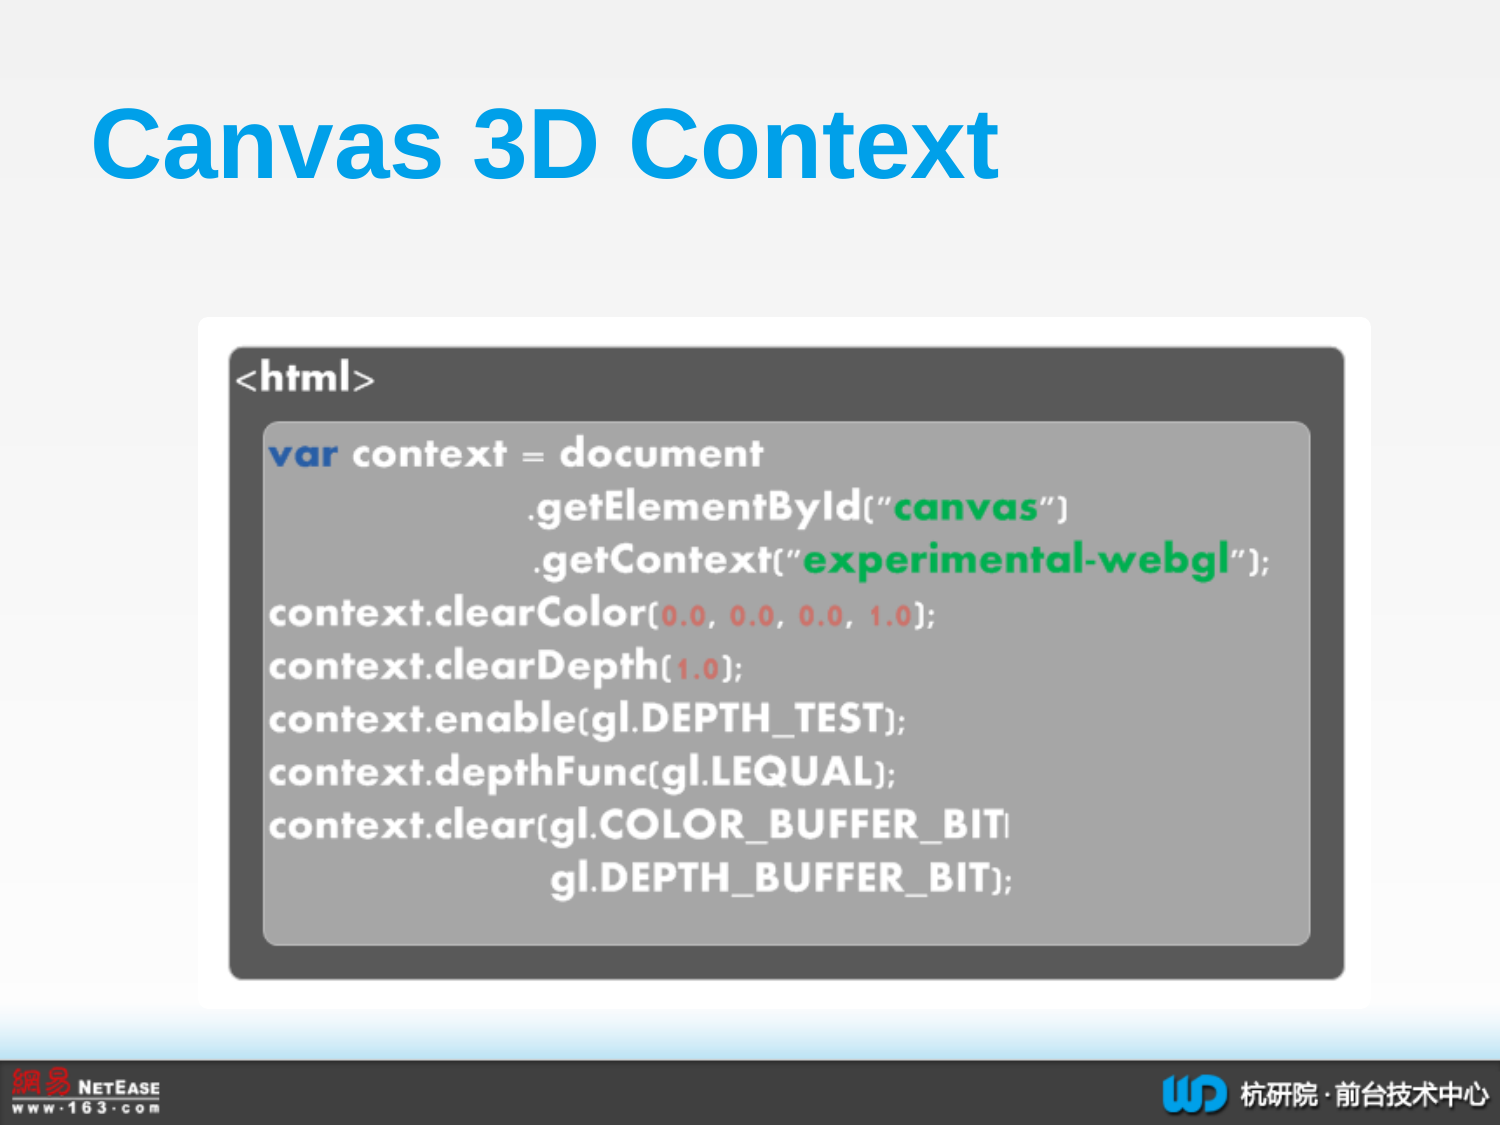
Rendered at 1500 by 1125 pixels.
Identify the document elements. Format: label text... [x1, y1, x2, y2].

title Canvas 3D Context [74, 44, 1426, 233]
picture [0, 0, 1500, 1125]
